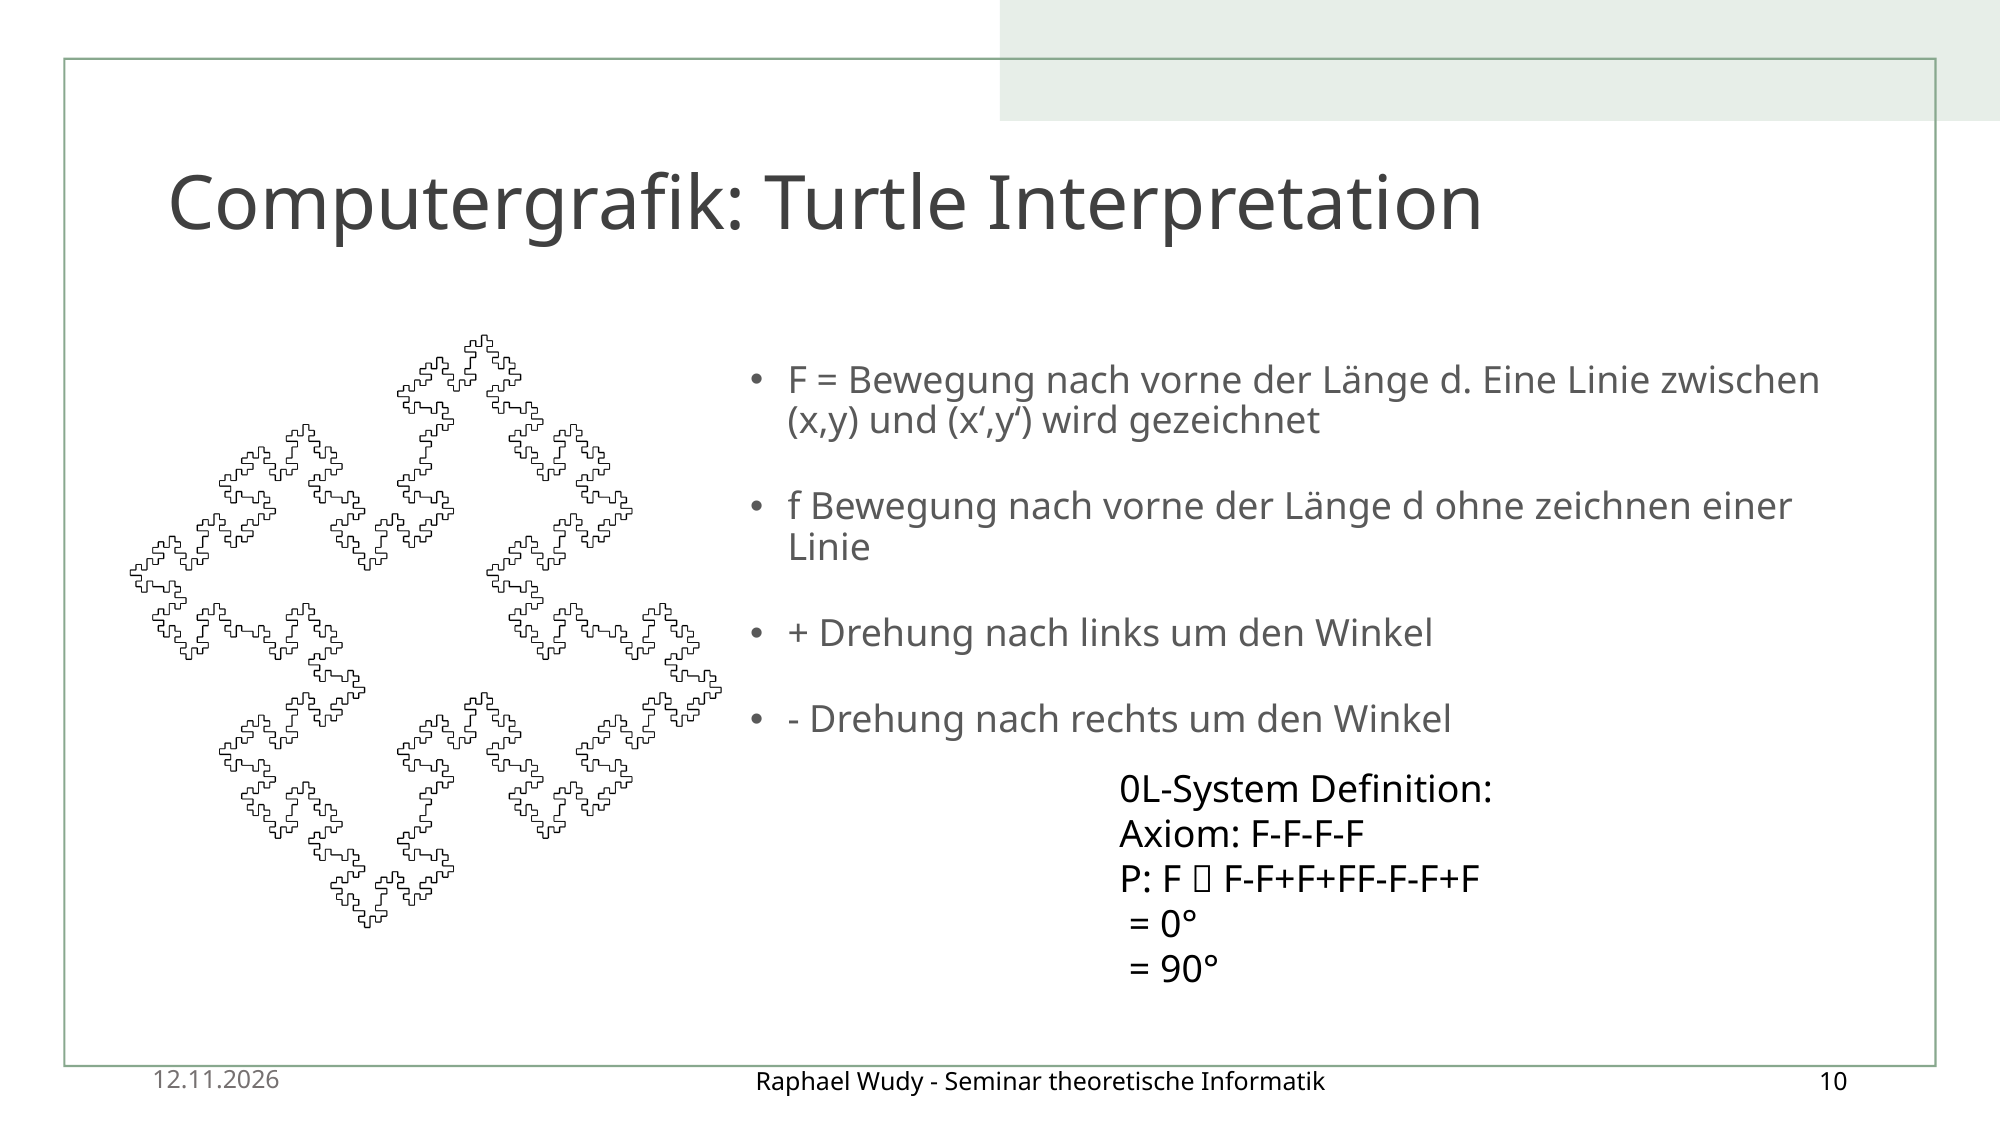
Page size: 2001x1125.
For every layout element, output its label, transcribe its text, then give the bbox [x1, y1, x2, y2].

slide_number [137, 1050, 588, 1111]
text_box 10 [1412, 1058, 1863, 1118]
picture [106, 330, 734, 932]
title Computergrafik: Turtle Interpretation [152, 79, 1878, 331]
text_box Raphael Wudy - Seminar theoretische Informatik [740, 1058, 1416, 1119]
